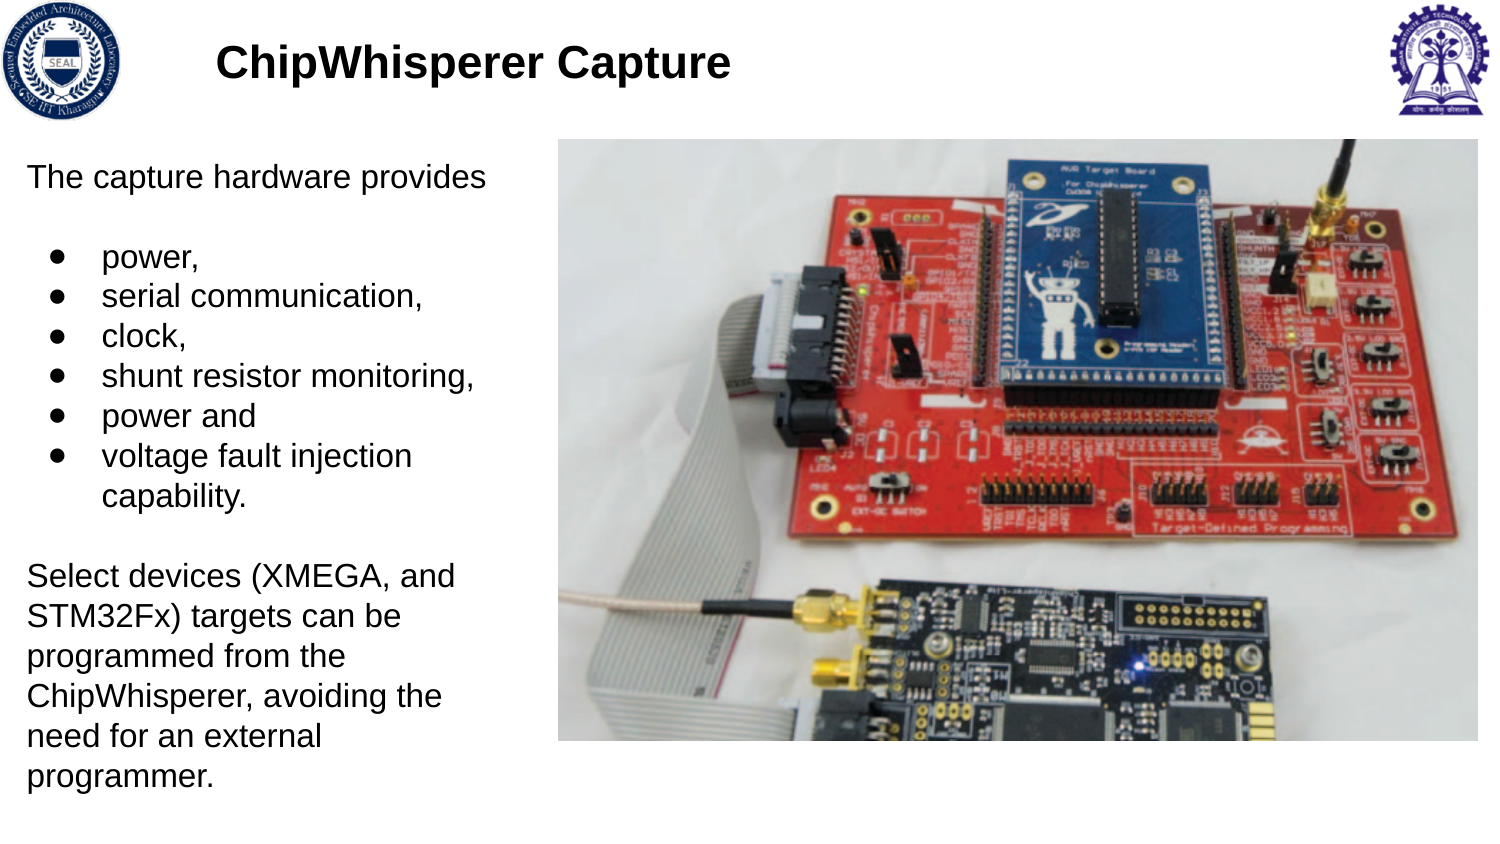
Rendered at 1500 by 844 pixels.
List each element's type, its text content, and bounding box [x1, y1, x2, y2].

picture [1378, 0, 1500, 122]
title ChipWhisperer Capture [200, 17, 1373, 111]
picture [0, 0, 122, 122]
picture [558, 139, 1479, 741]
text_box The capture hardware provides power, serial communication, clock, shunt resistor monitoring, power and voltage fault injection capability. Select devices (XMEGA, and STM32Fx) targets can be programmed from the ChipWhisperer, avoiding the need for an external programmer. [11, 139, 504, 809]
